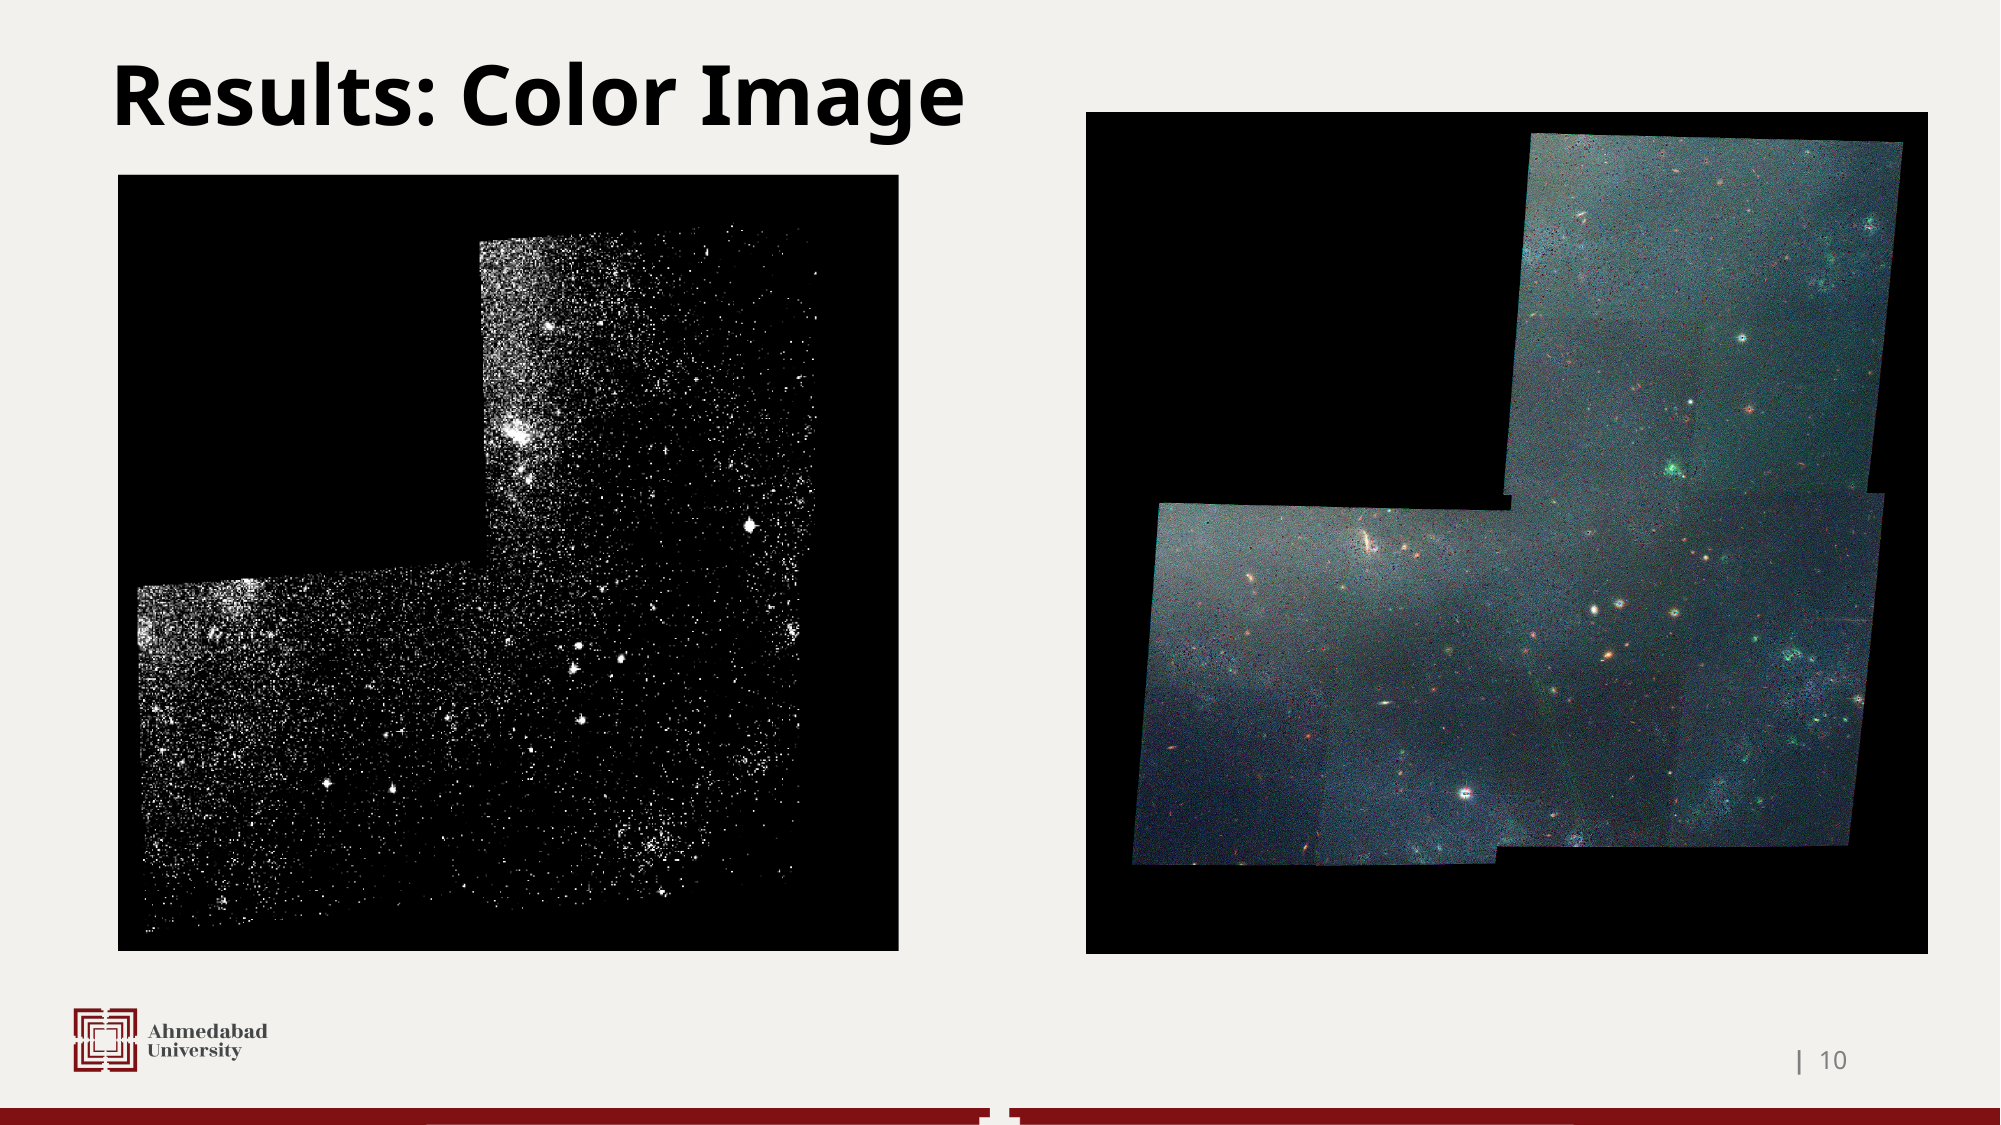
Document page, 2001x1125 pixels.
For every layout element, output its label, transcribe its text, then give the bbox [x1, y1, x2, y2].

slide_number | ‹#› [1772, 1030, 1863, 1093]
picture [118, 171, 898, 954]
title Results: Color Image [95, 0, 1821, 152]
picture [1086, 112, 1928, 954]
picture [0, 1108, 2000, 1125]
picture [58, 990, 283, 1089]
